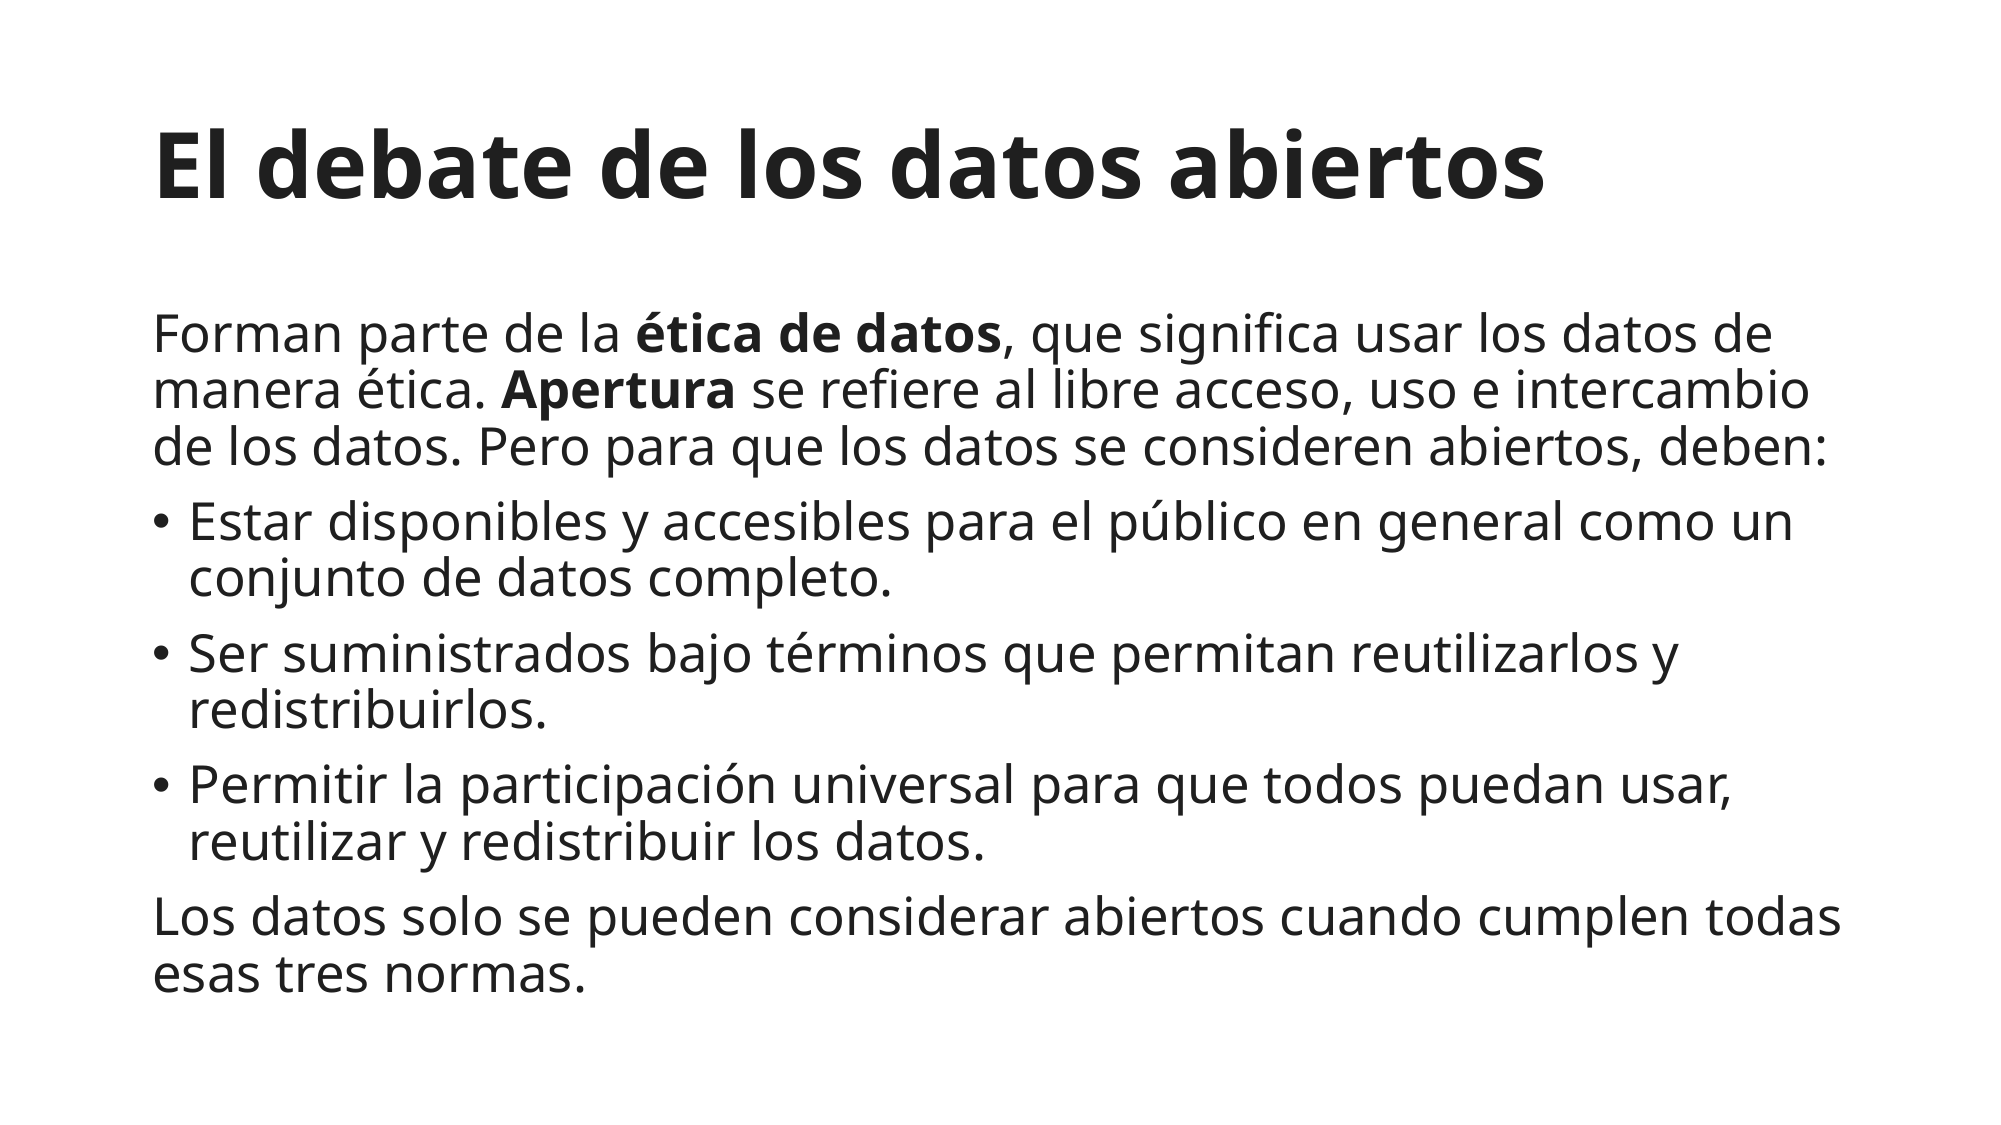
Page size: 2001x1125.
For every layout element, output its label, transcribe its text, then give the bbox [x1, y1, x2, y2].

list Forman parte de la ética de datos, que significa usar los datos de manera ética. Apertura se refiere al libre acceso, uso e intercambio de los datos. Pero para que los datos se consideren abiertos, deben: Estar disponibles y accesibles para el público en general como un conjunto de datos completo. Ser suministrados bajo términos que permitan reutilizarlos y redistribuirlos. Permitir la participación universal para que todos puedan usar, reutilizar y redistribuir los datos. Los datos solo se pueden considerar abiertos cuando cumplen todas esas tres normas. [137, 299, 1863, 1014]
title El debate de los datos abiertos [137, 59, 1863, 278]
